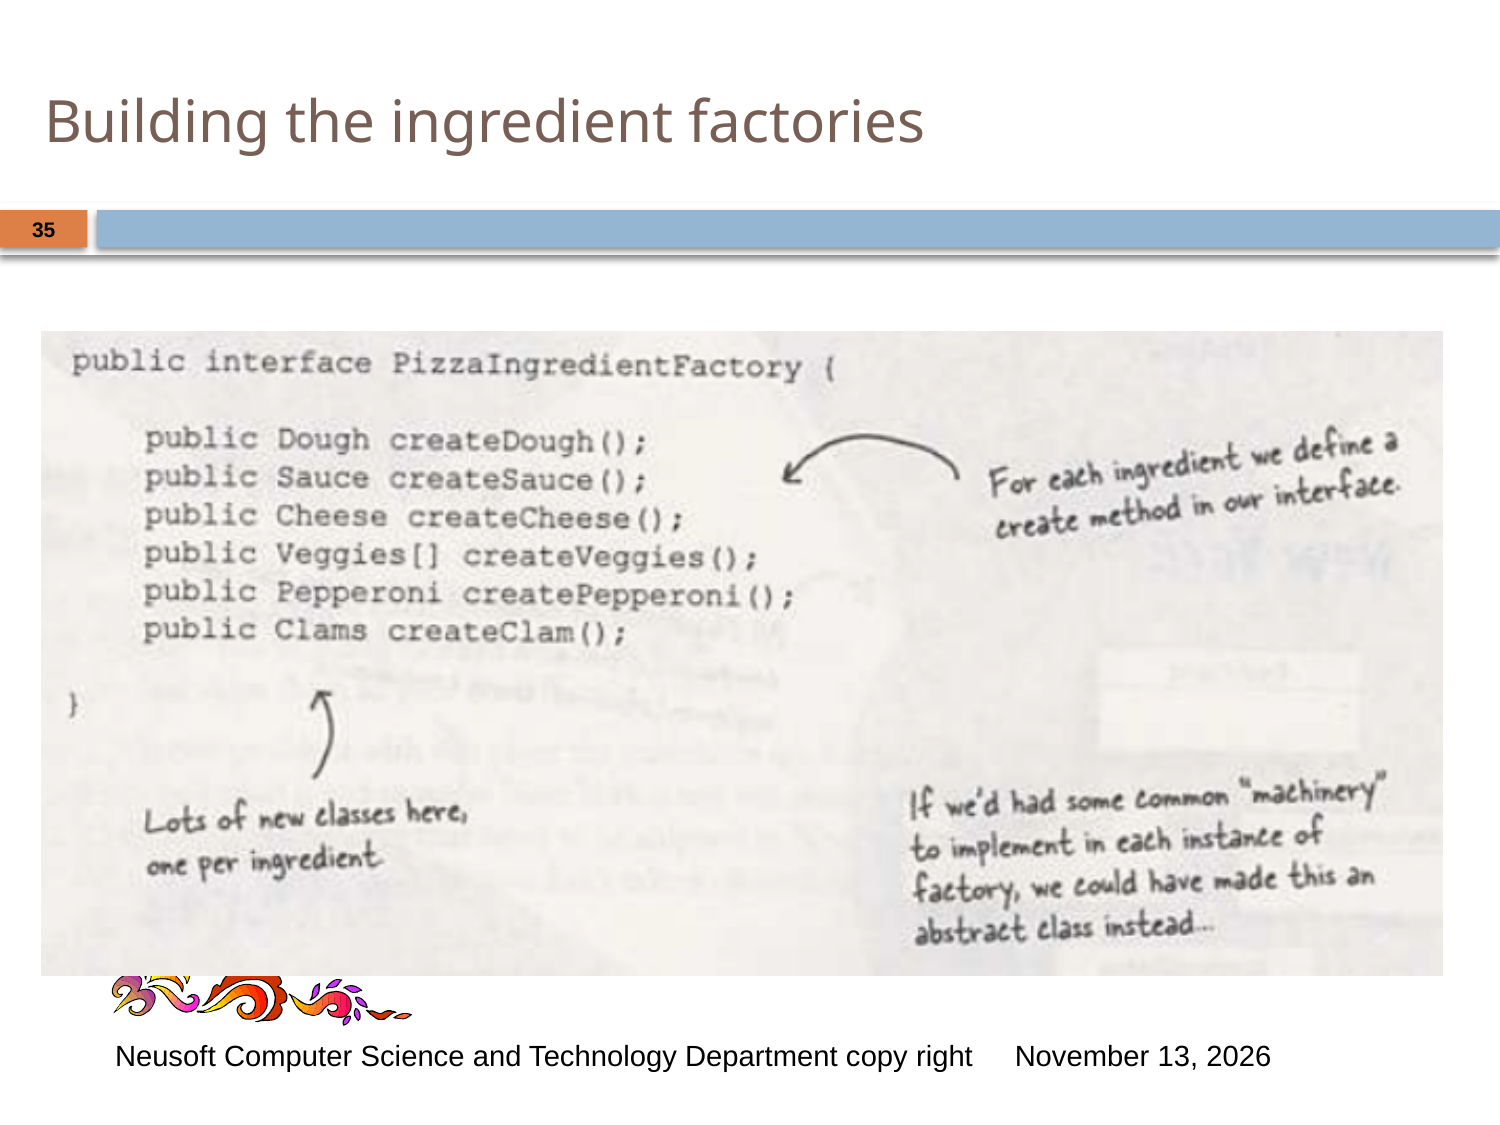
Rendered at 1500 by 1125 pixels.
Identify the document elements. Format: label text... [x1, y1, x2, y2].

slide_number 35 [0, 208, 88, 249]
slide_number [999, 1050, 1438, 1085]
footer Neusoft Computer Science and Technology Department copy right [99, 1051, 990, 1085]
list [40, 266, 1443, 1040]
title Building the ingredient factories [29, 37, 1471, 200]
